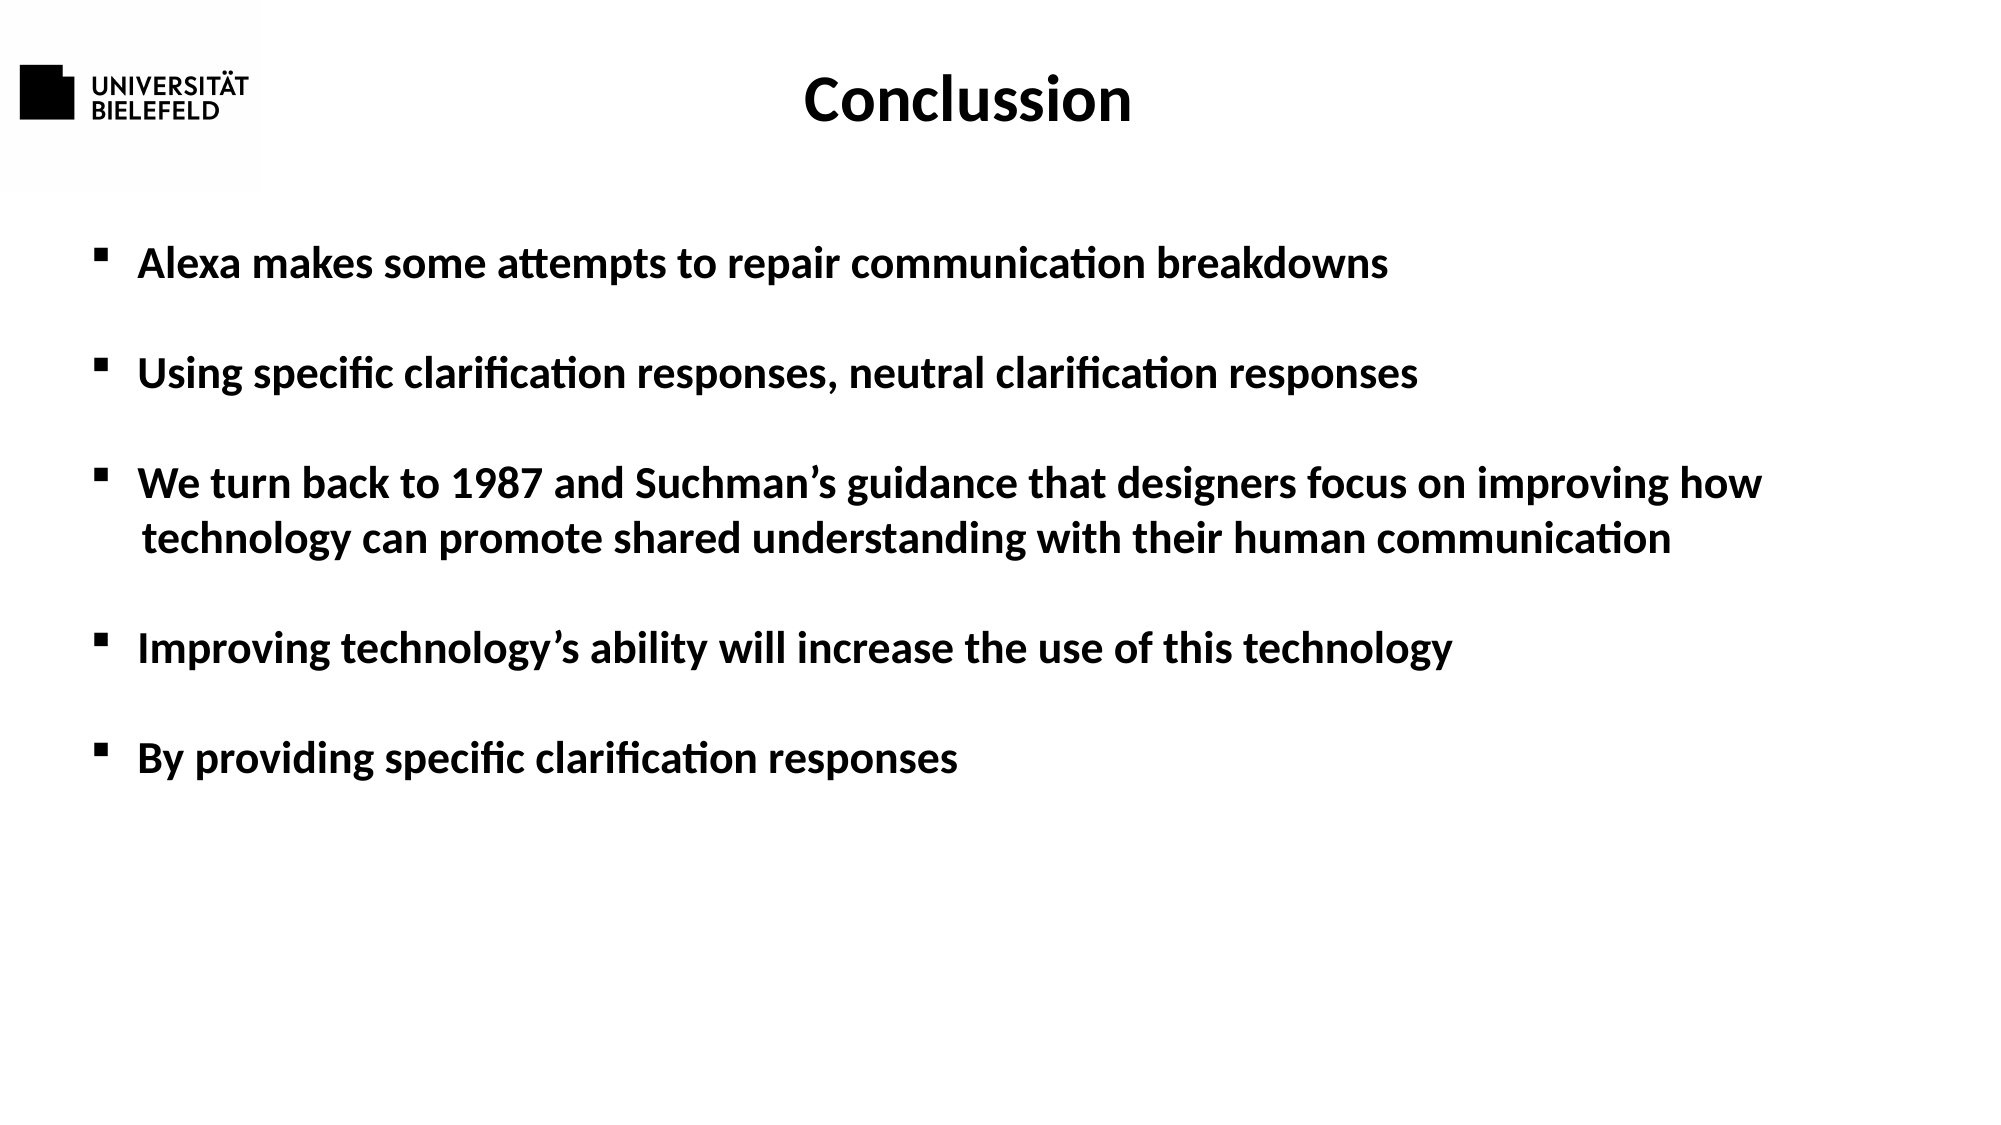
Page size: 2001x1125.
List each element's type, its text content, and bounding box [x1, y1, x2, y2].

text_box Conclussion [790, 47, 1149, 142]
text_box Alexa makes some attempts to repair communication breakdowns Using specific clarification responses, neutral clarification responses We turn back to 1987 and Suchman’s guidance that designers focus on improving how technology can promote shared understanding with their human communication Improving technology’s ability will increase the use of this technology By providing specific clarification responses [75, 170, 1928, 956]
picture [0, 0, 261, 191]
